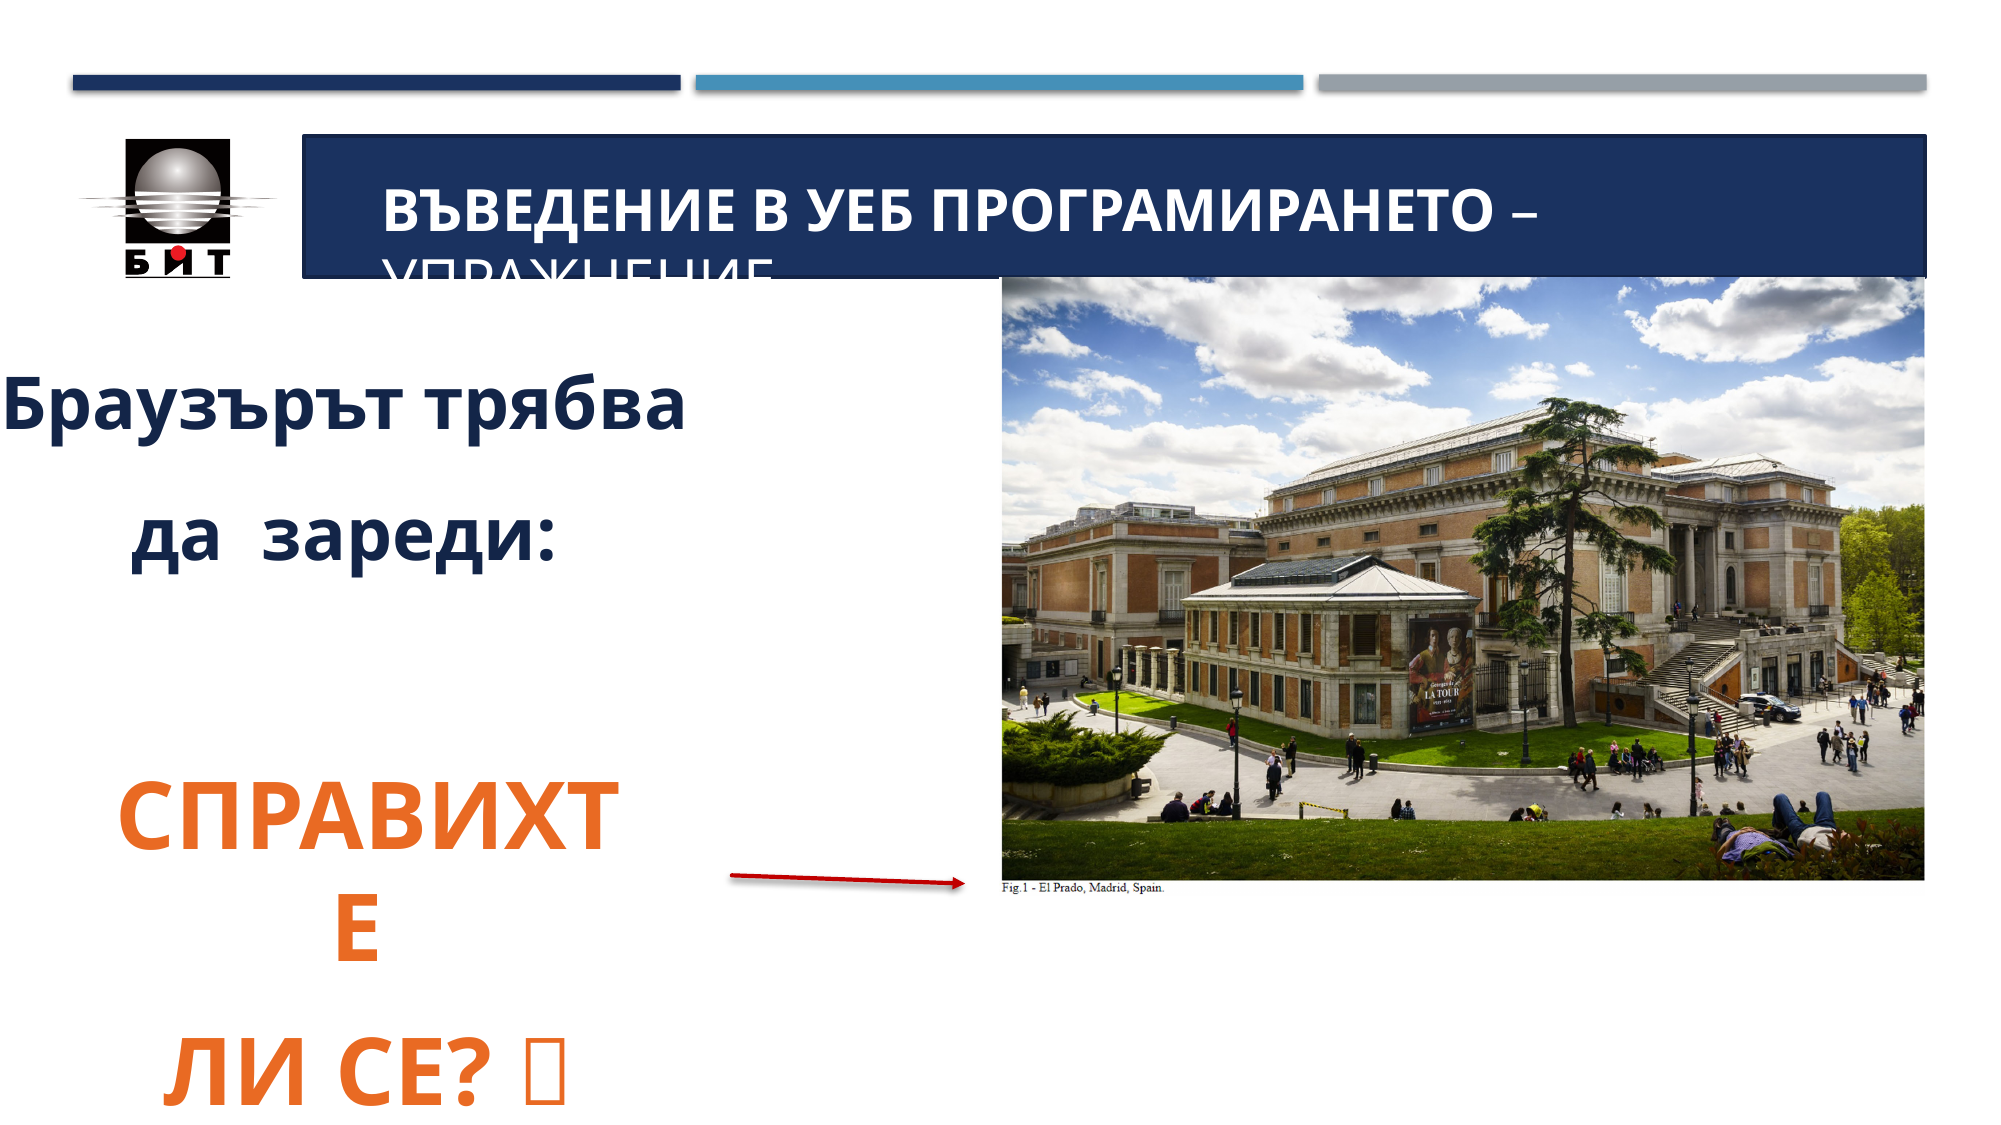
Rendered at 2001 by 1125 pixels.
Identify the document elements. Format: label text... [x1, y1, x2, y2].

picture [998, 276, 1926, 897]
text_box ВЪВЕДЕНИЕ В УЕБ ПРОГРАМИРАНЕТО – УПРАЖНЕНИЕ [366, 165, 1919, 321]
text_box Браузърът трябва да зареди: [0, 313, 732, 575]
text_box [302, 134, 1927, 279]
picture [74, 105, 280, 311]
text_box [731, 874, 966, 885]
text_box СПРАВИХТЕ ЛИ СЕ?  [74, 794, 663, 974]
